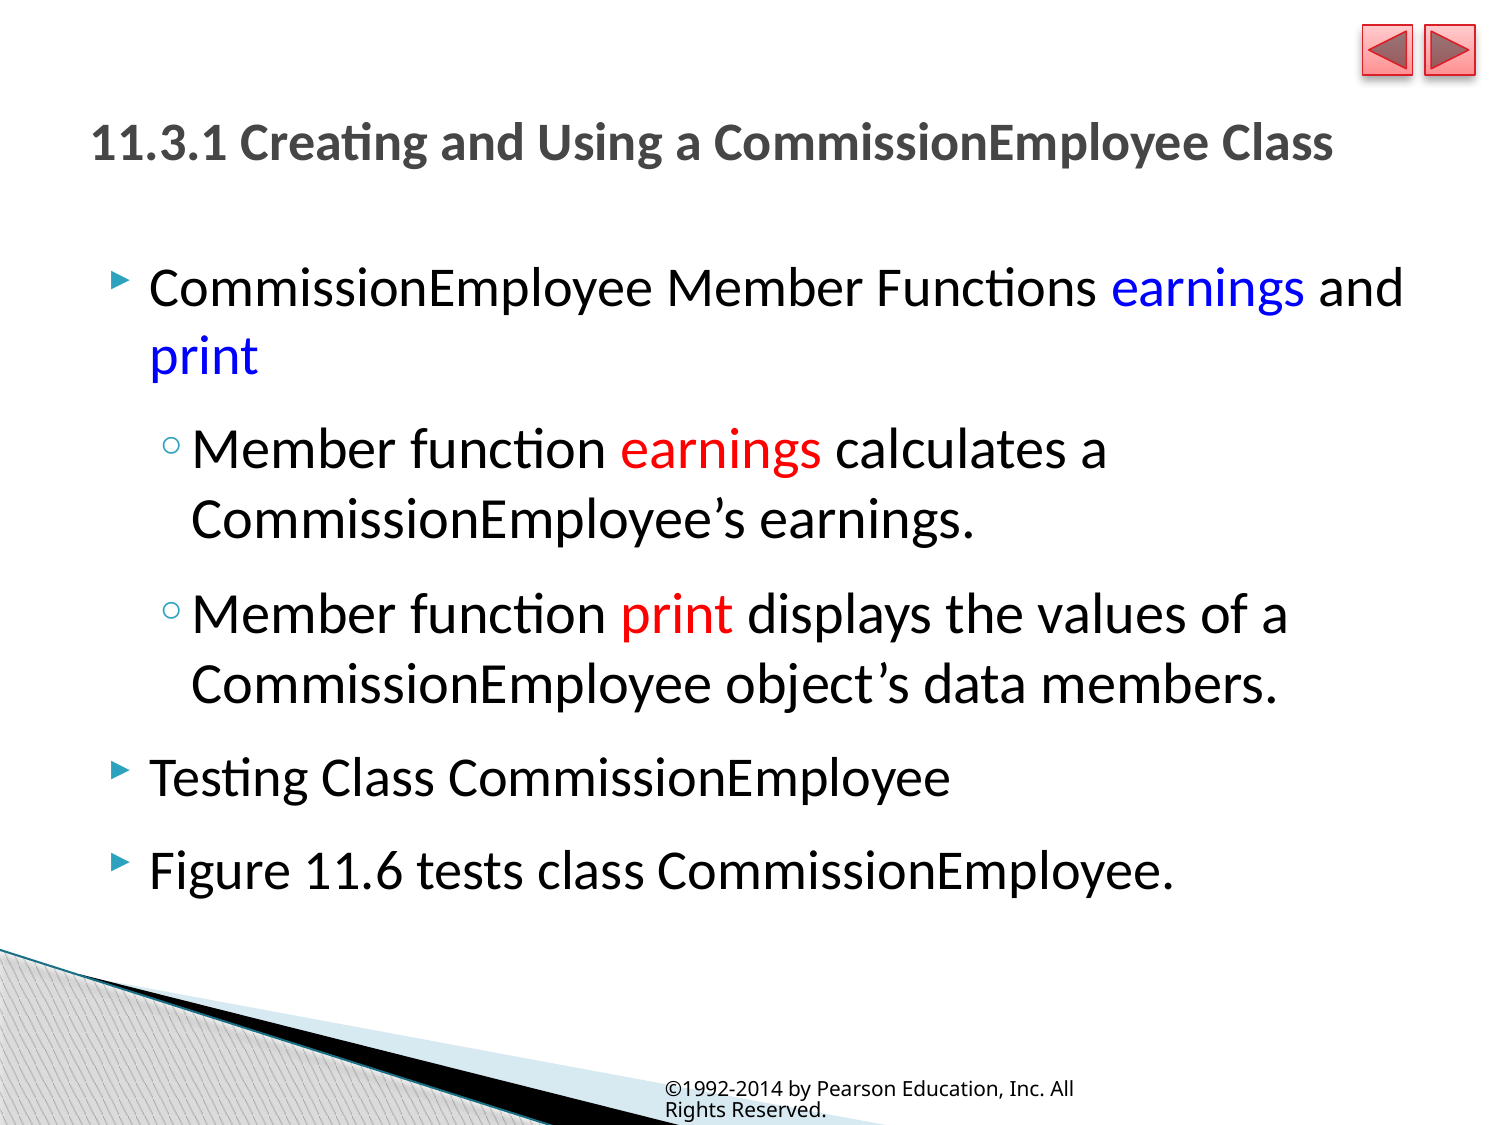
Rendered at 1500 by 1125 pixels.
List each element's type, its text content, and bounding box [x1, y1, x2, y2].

list CommissionEmployee Member Functions earnings and print Member function earnings calculates a CommissionEmployee’s earnings. Member function print displays the values of a CommissionEmployee object’s data members. Testing Class CommissionEmployee Figure 11.6 tests class CommissionEmployee. [75, 242, 1425, 986]
title 11.3.1 Creating and Using a CommissionEmployee Class [75, 45, 1425, 233]
footer ©1992-2014 by Pearson Education, Inc. All Rights Reserved. [650, 1051, 1105, 1112]
